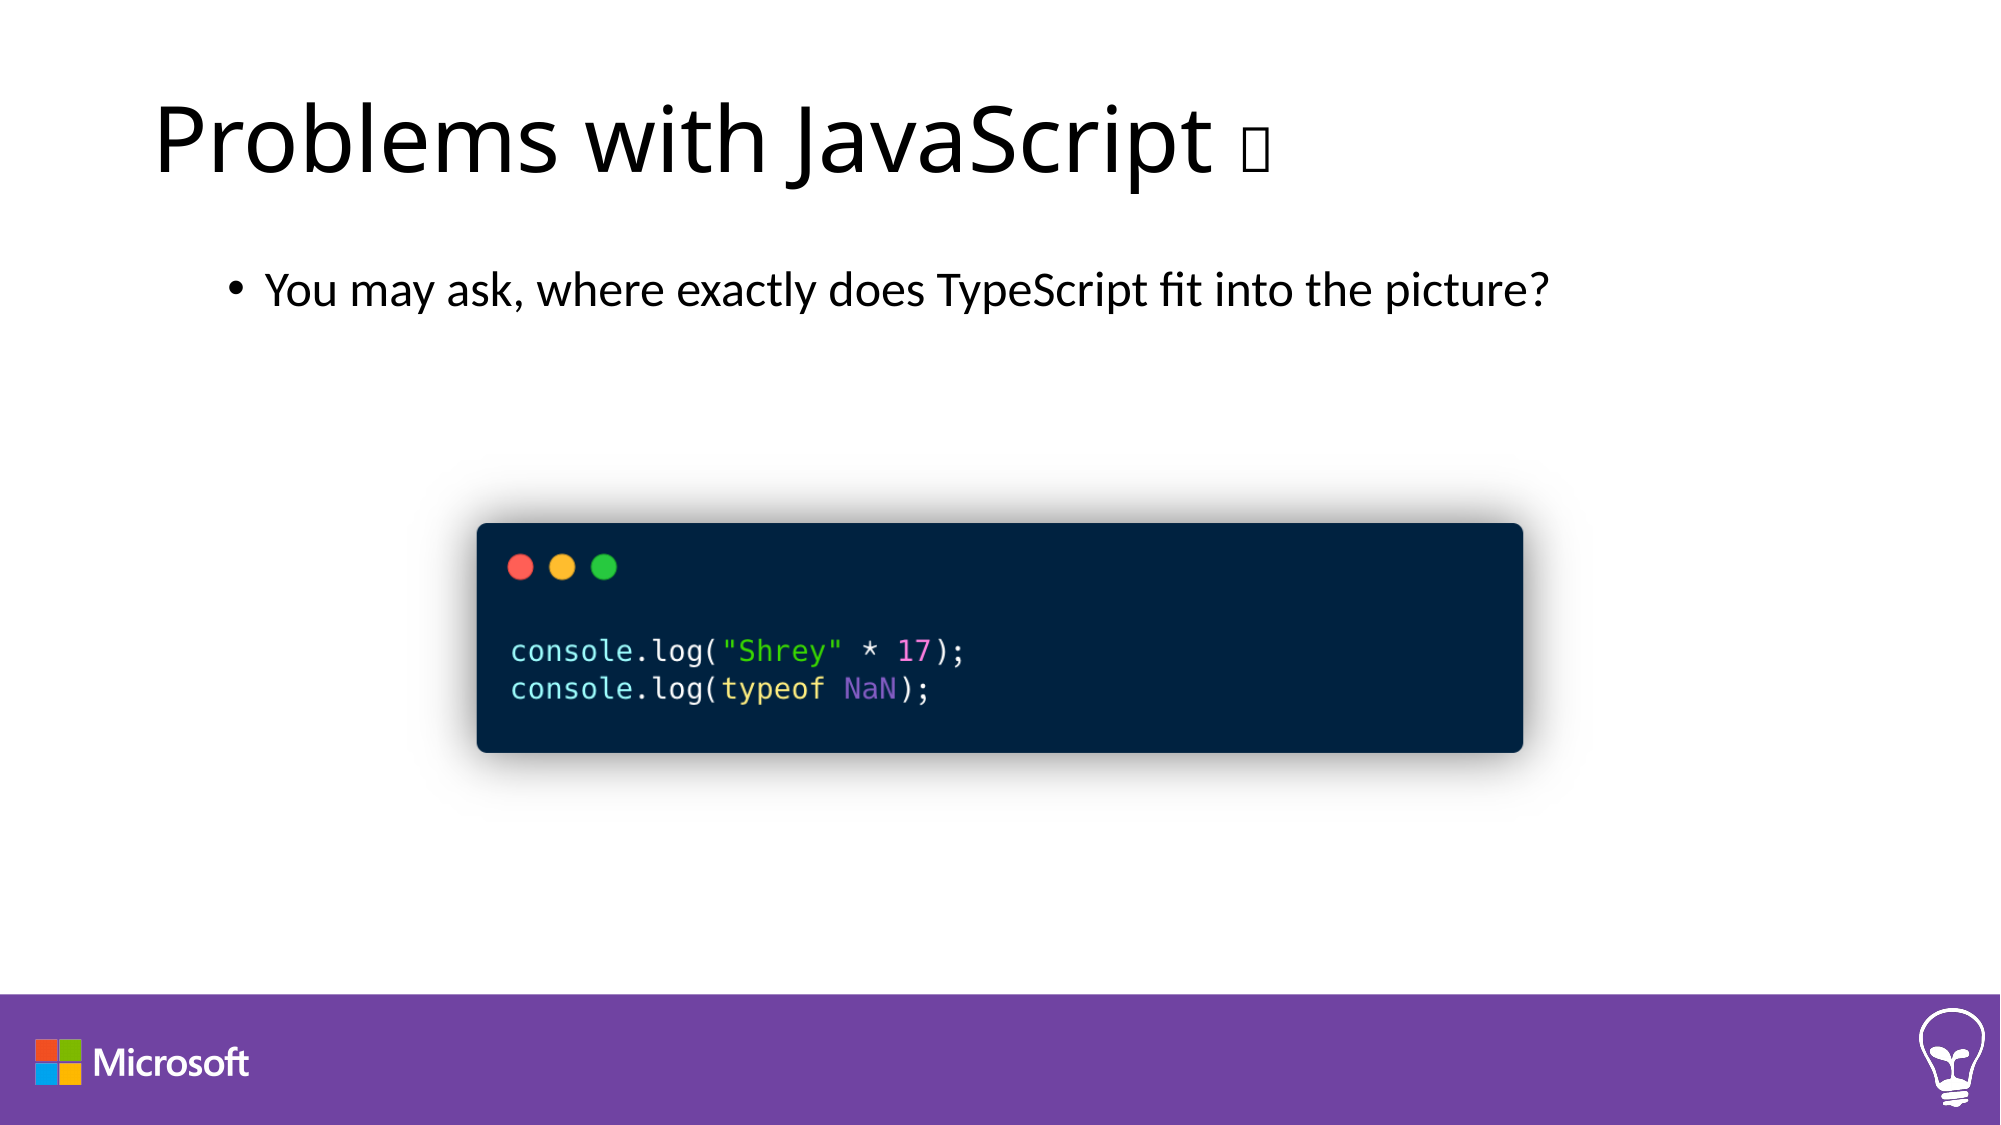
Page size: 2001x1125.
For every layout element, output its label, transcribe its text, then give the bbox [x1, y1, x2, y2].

picture [360, 406, 1640, 870]
title Problems with JavaScript 👿 [137, 59, 1863, 225]
picture [6, 1012, 278, 1112]
picture [1919, 1008, 1985, 1107]
list You may ask, where exactly does TypeScript fit into the picture? [137, 255, 1863, 333]
